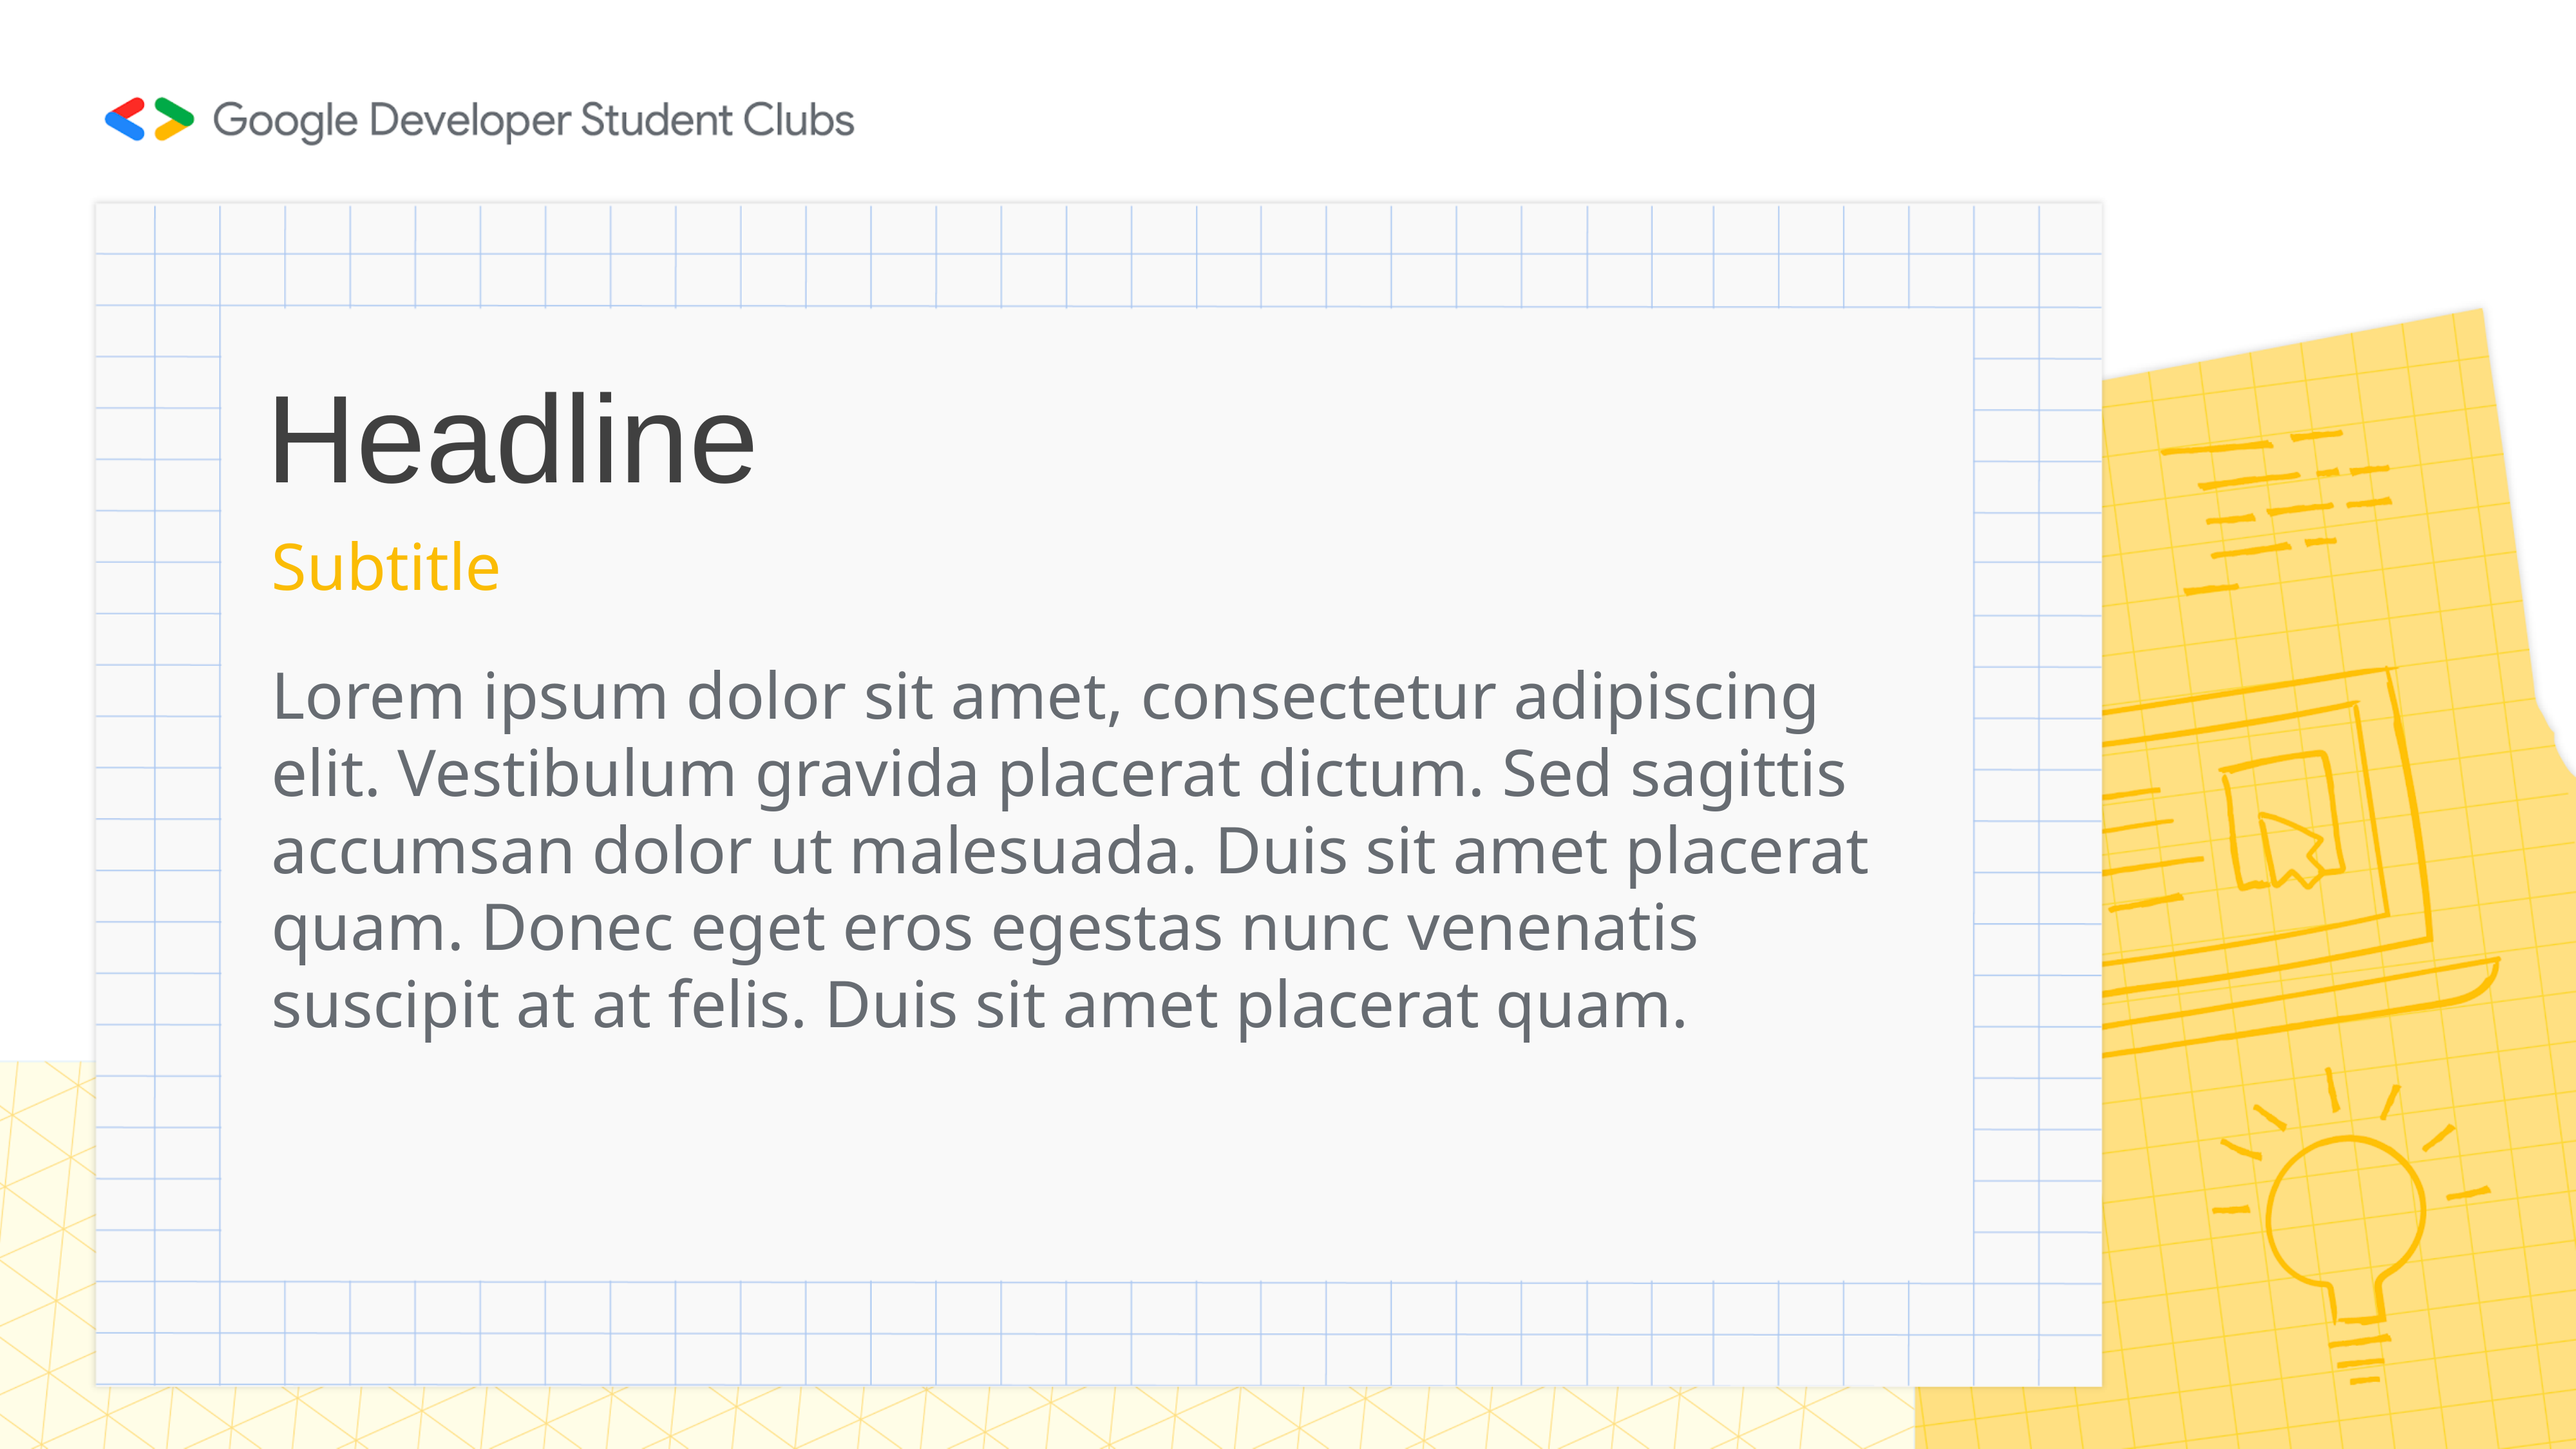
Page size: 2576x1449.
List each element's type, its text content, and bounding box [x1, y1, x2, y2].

list Lorem ipsum dolor sit amet, consectetur adipiscing elit. Vestibulum gravida placerat dictum. Sed sagittis accumsan dolor ut malesuada. Duis sit amet placerat quam. Donec eget eros egestas nunc venenatis suscipit at at felis. Duis sit amet placerat quam. [261, 645, 1936, 1449]
picture [0, 0, 2576, 1449]
title Headline [240, 332, 1777, 626]
subtitle Subtitle [261, 516, 2065, 1376]
